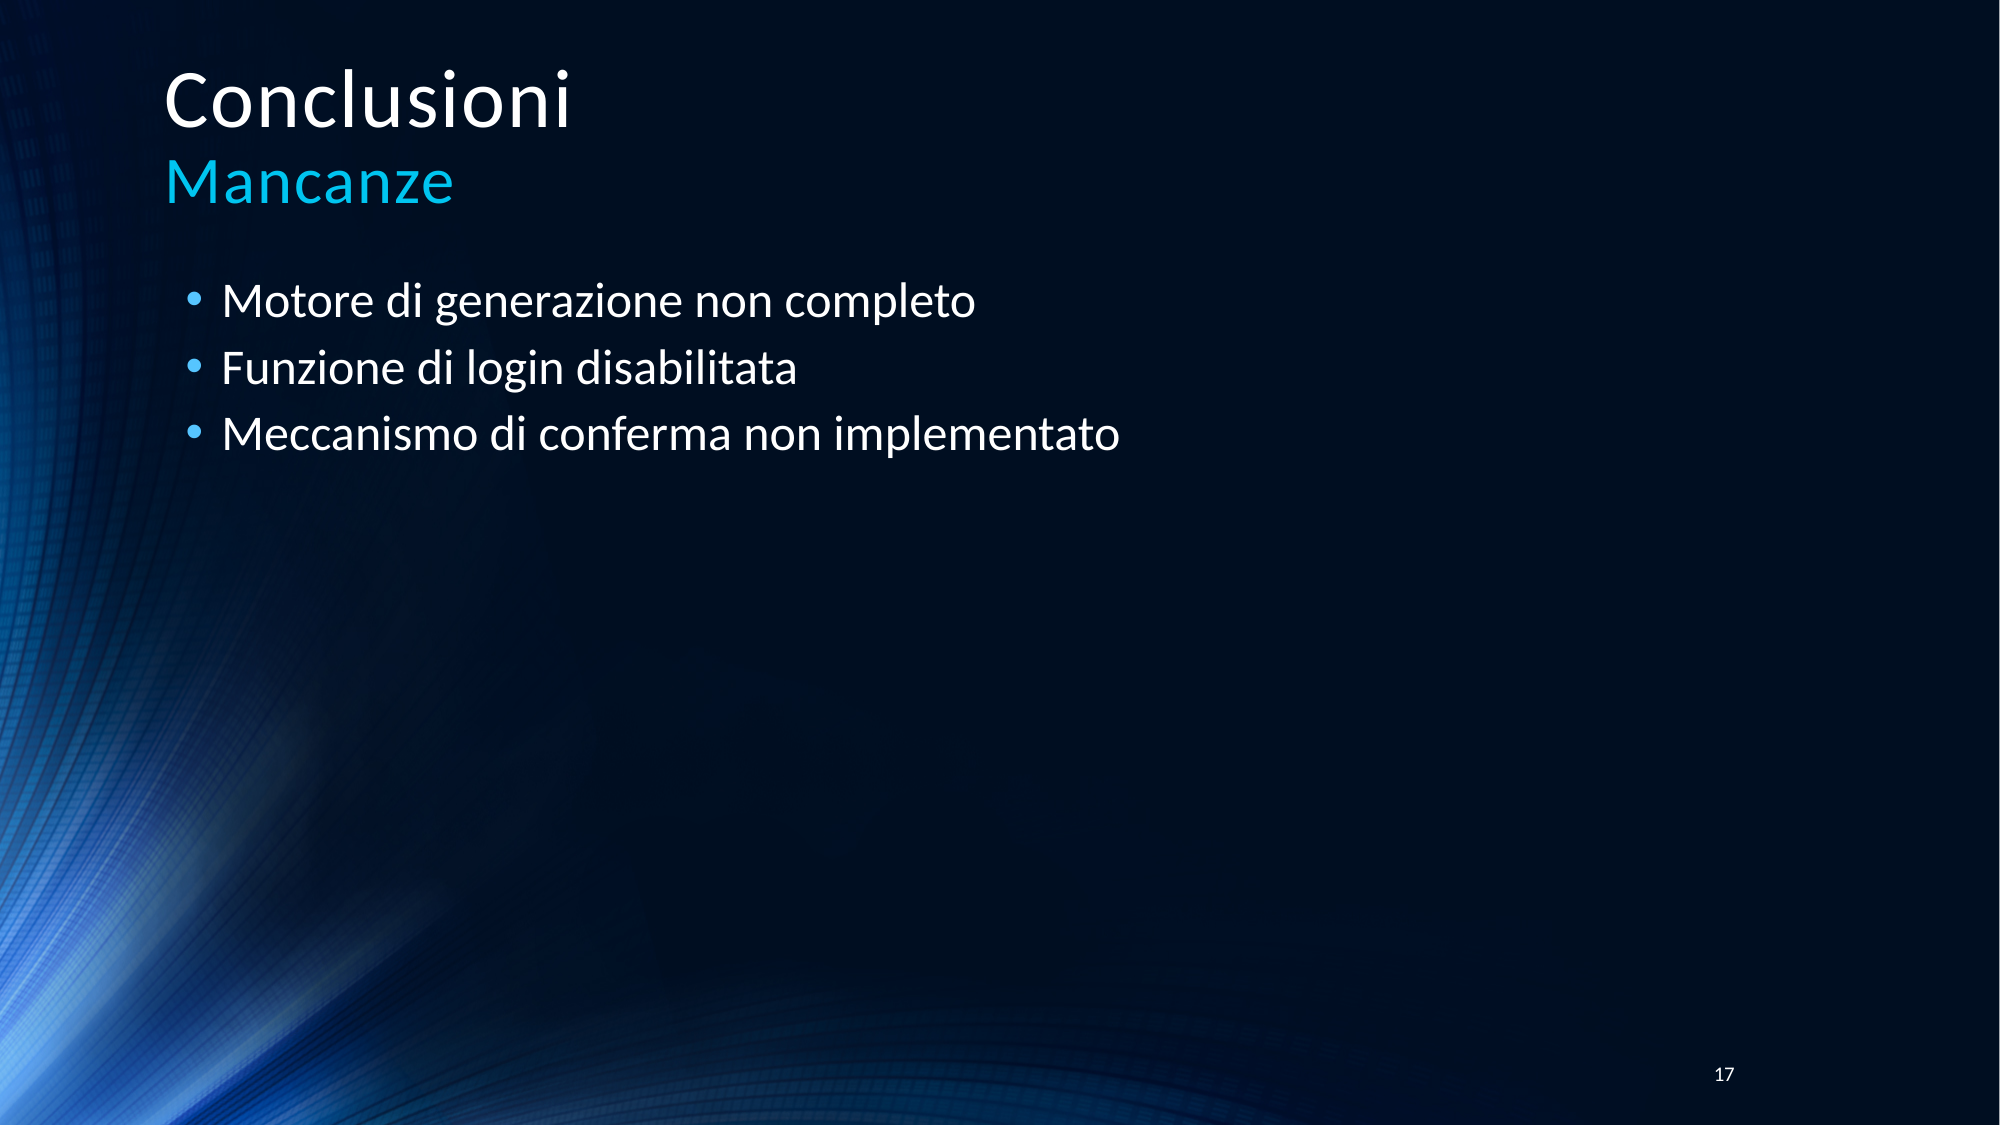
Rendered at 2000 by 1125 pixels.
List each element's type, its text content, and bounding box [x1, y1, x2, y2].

slide_number 17 [1612, 1050, 1750, 1096]
title Conclusioni Mancanze [149, 0, 1650, 225]
picture [0, 0, 2000, 1125]
text_box Motore di generazione non completo Funzione di login disabilitata Meccanismo di conferma non implementato [94, 267, 1136, 469]
